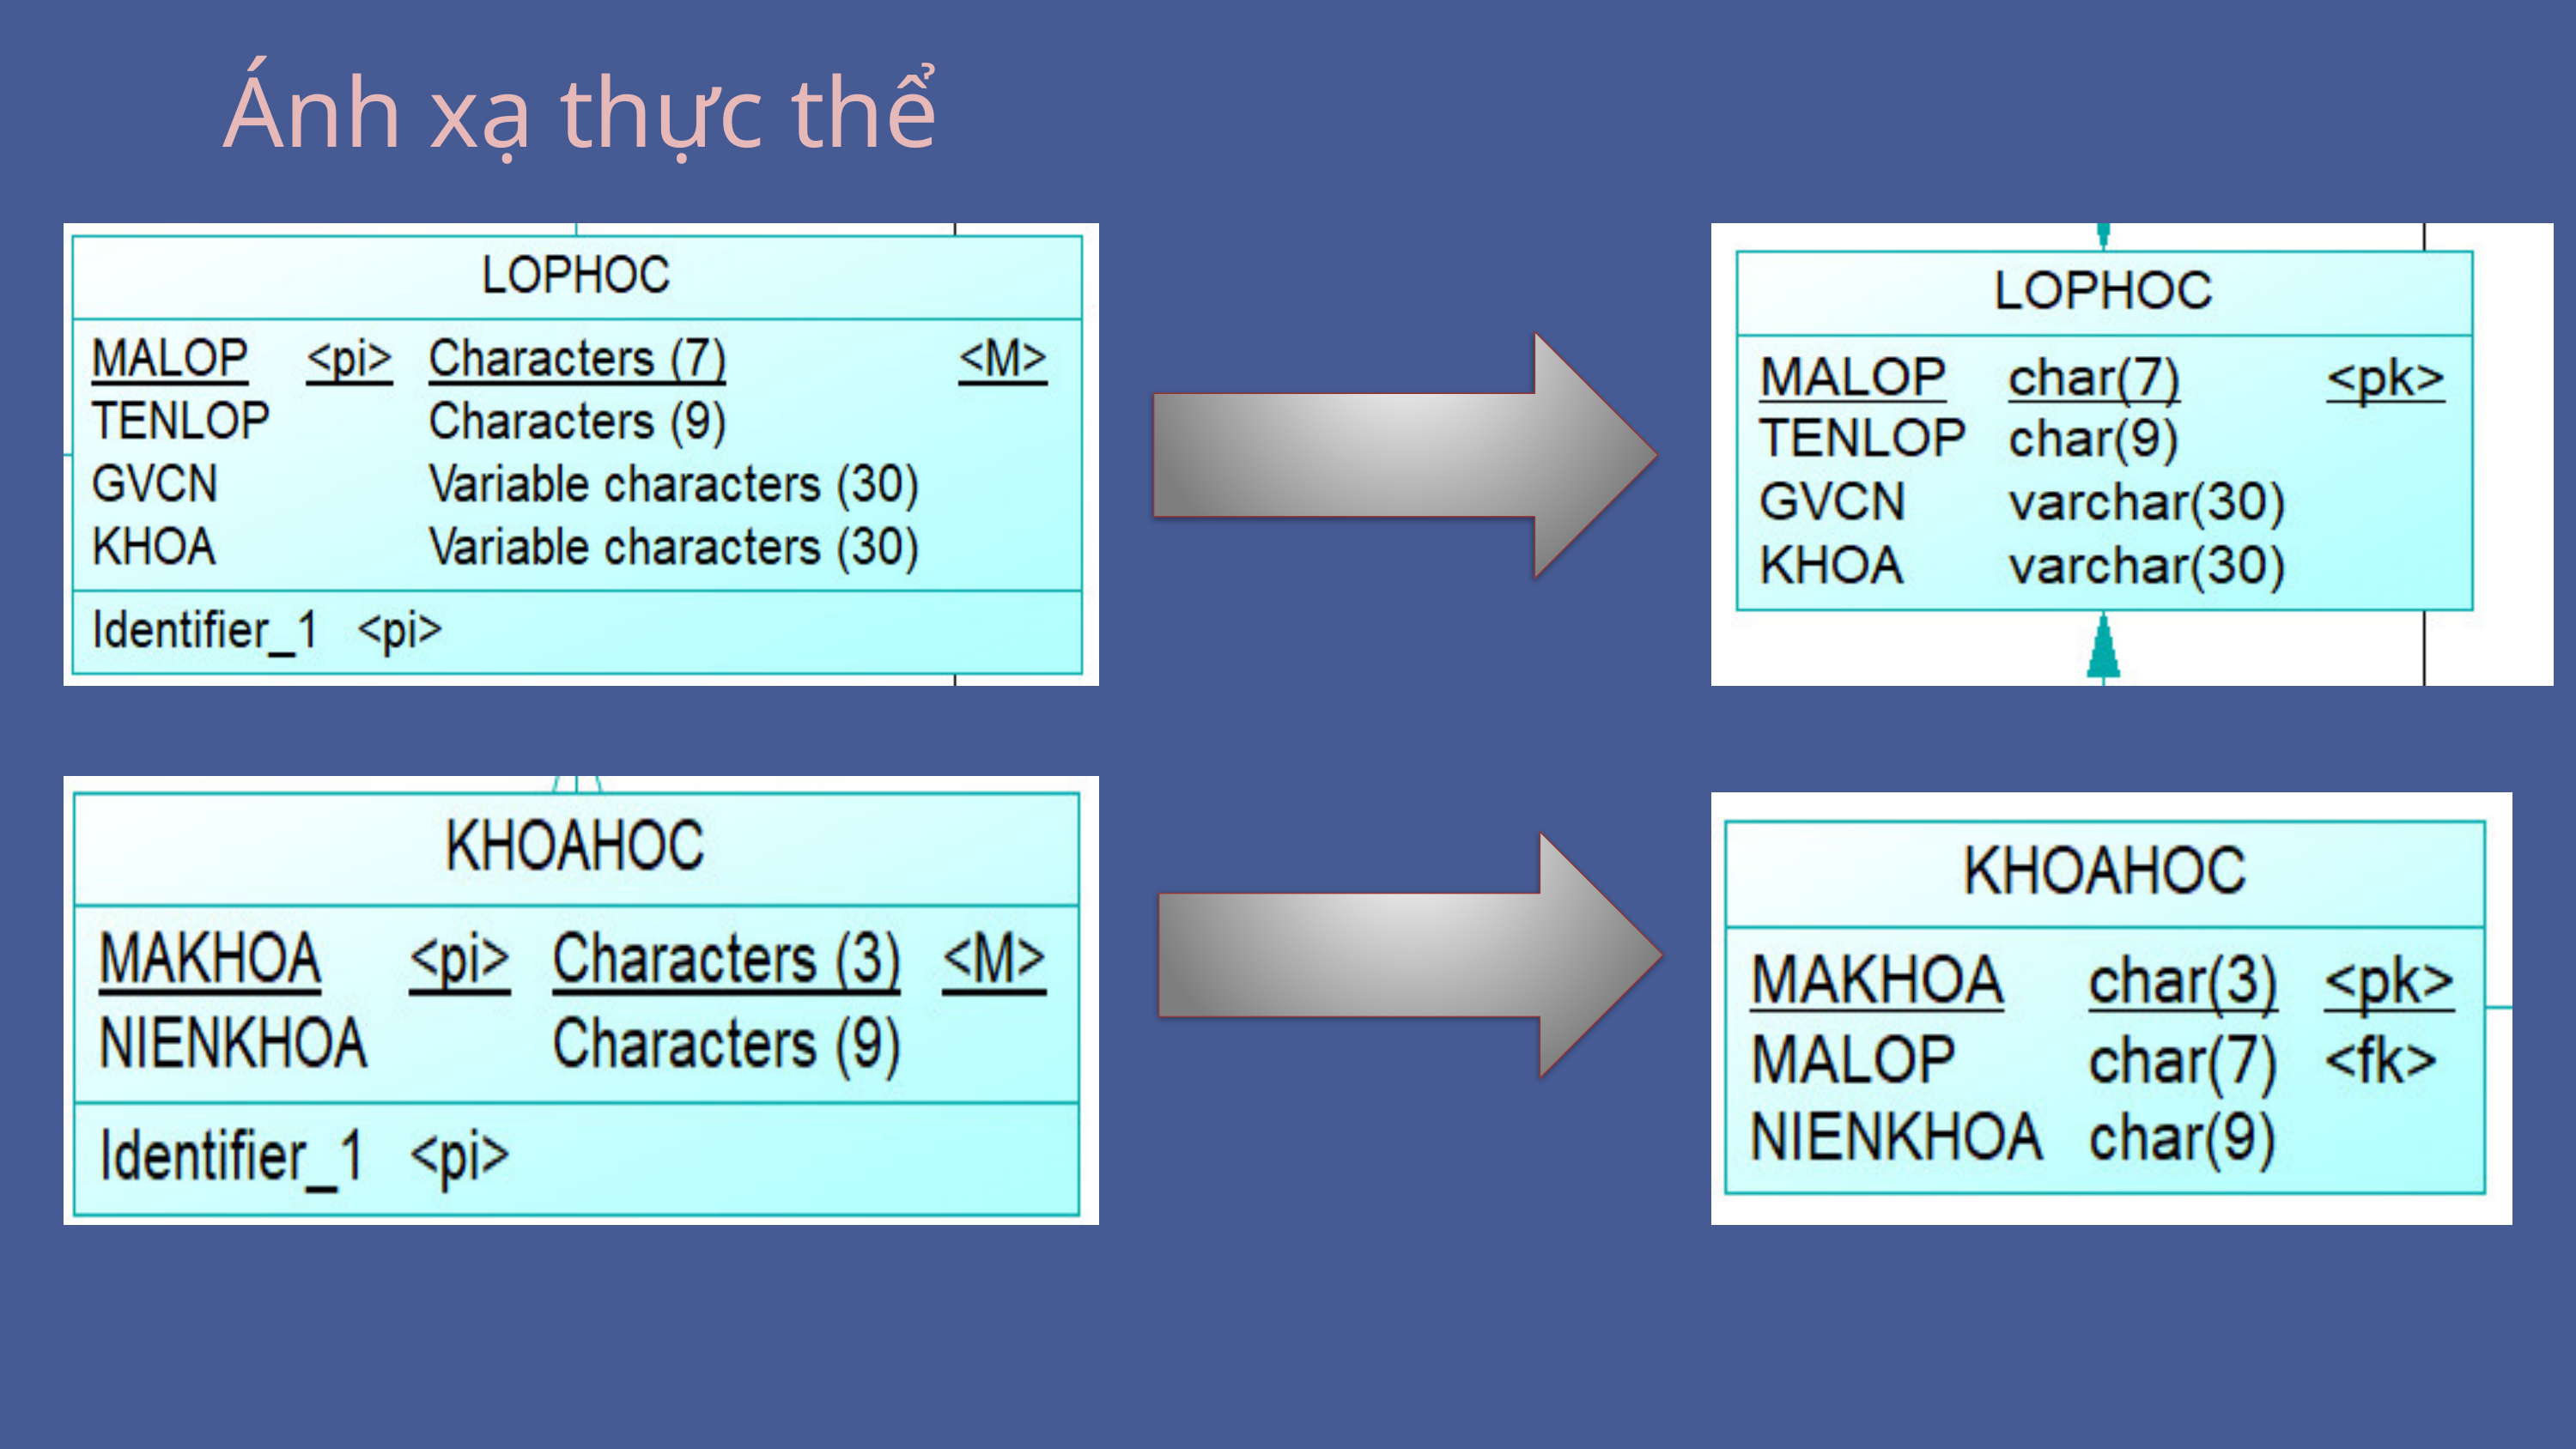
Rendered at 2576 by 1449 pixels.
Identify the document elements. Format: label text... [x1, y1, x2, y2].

text_box [1152, 330, 1659, 579]
picture [64, 775, 1099, 1225]
text_box Ánh xạ thực thể [32, 0, 1131, 167]
text_box [1157, 830, 1664, 1079]
picture [64, 223, 1099, 687]
picture [1711, 791, 2512, 1225]
picture [1711, 223, 2554, 687]
